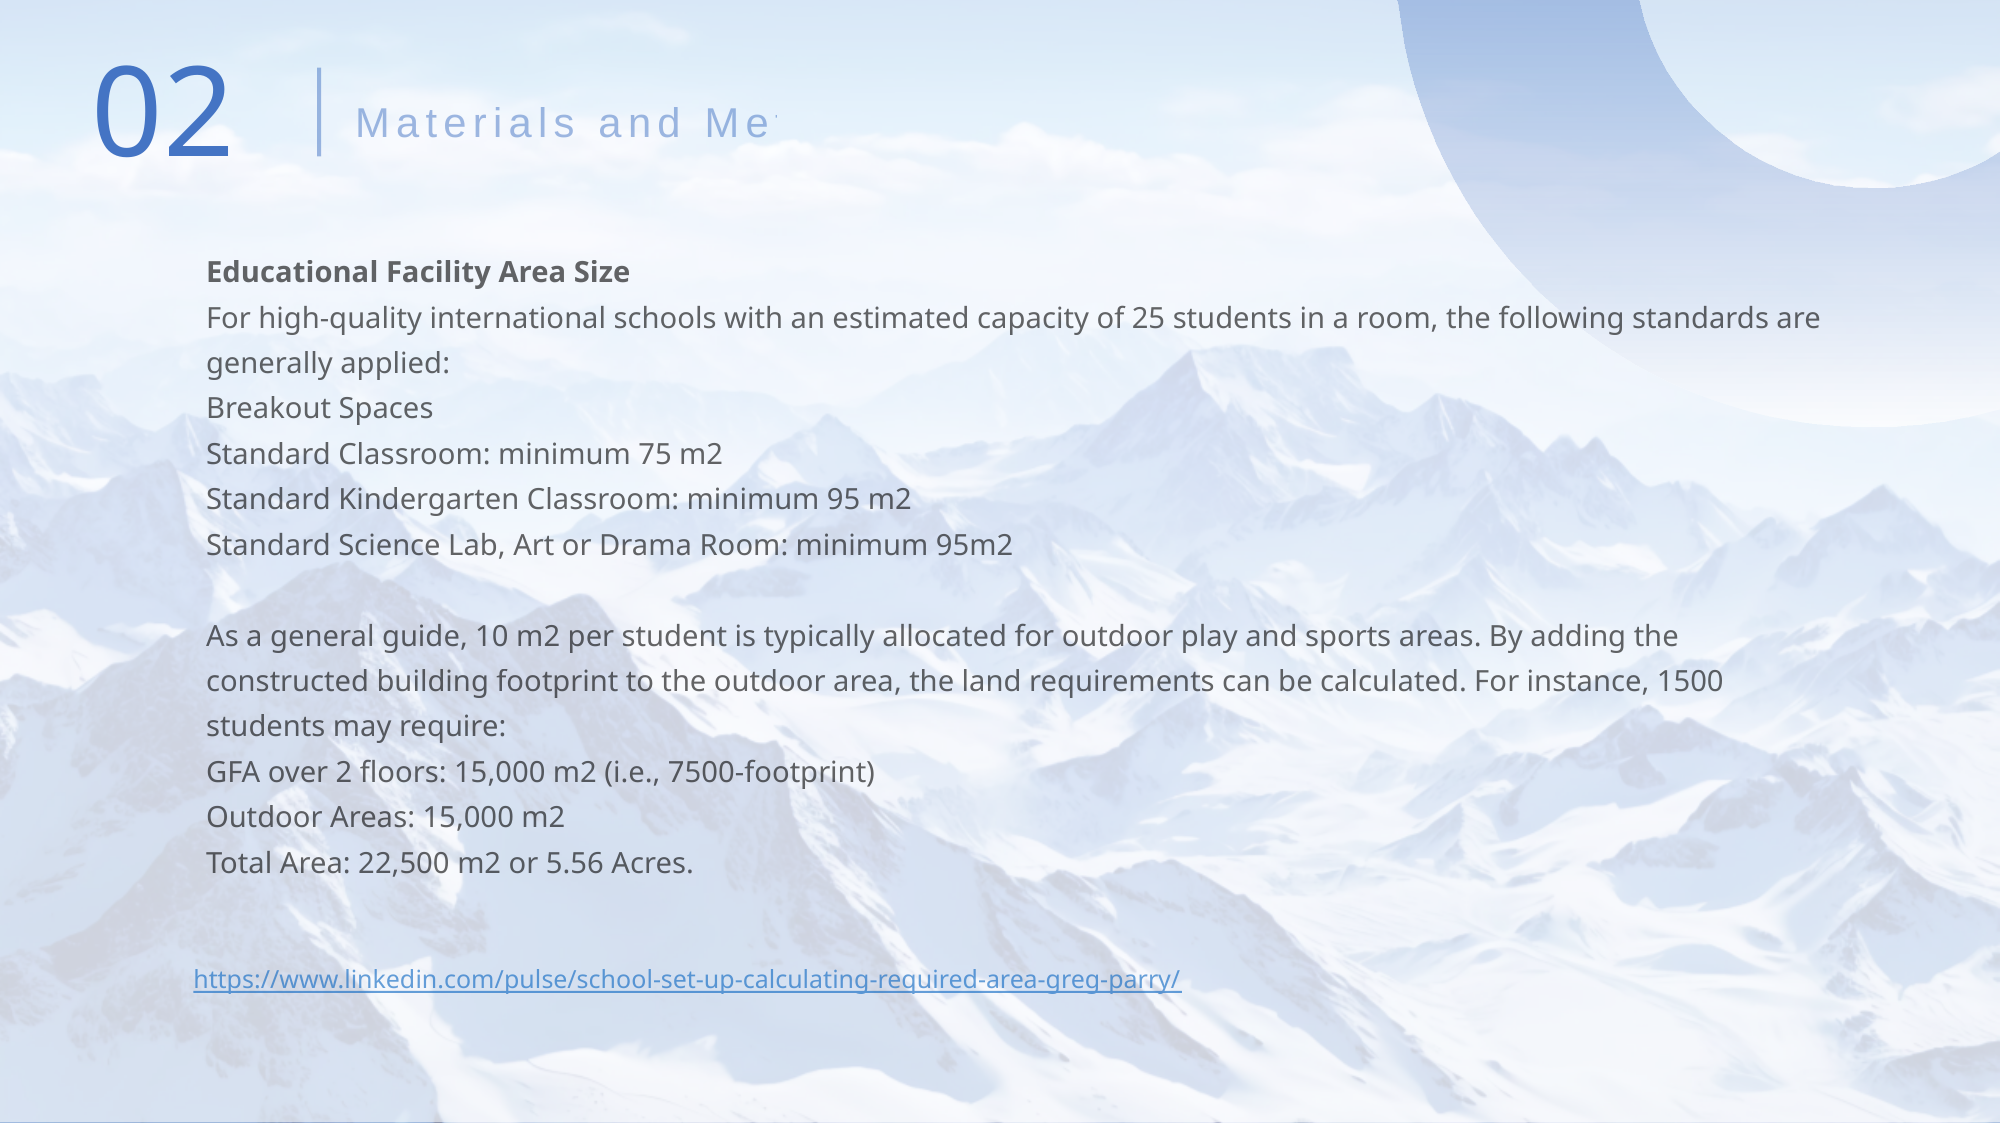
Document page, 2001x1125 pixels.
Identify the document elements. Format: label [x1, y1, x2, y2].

picture [0, 0, 2000, 1124]
text_box [74, 24, 932, 205]
